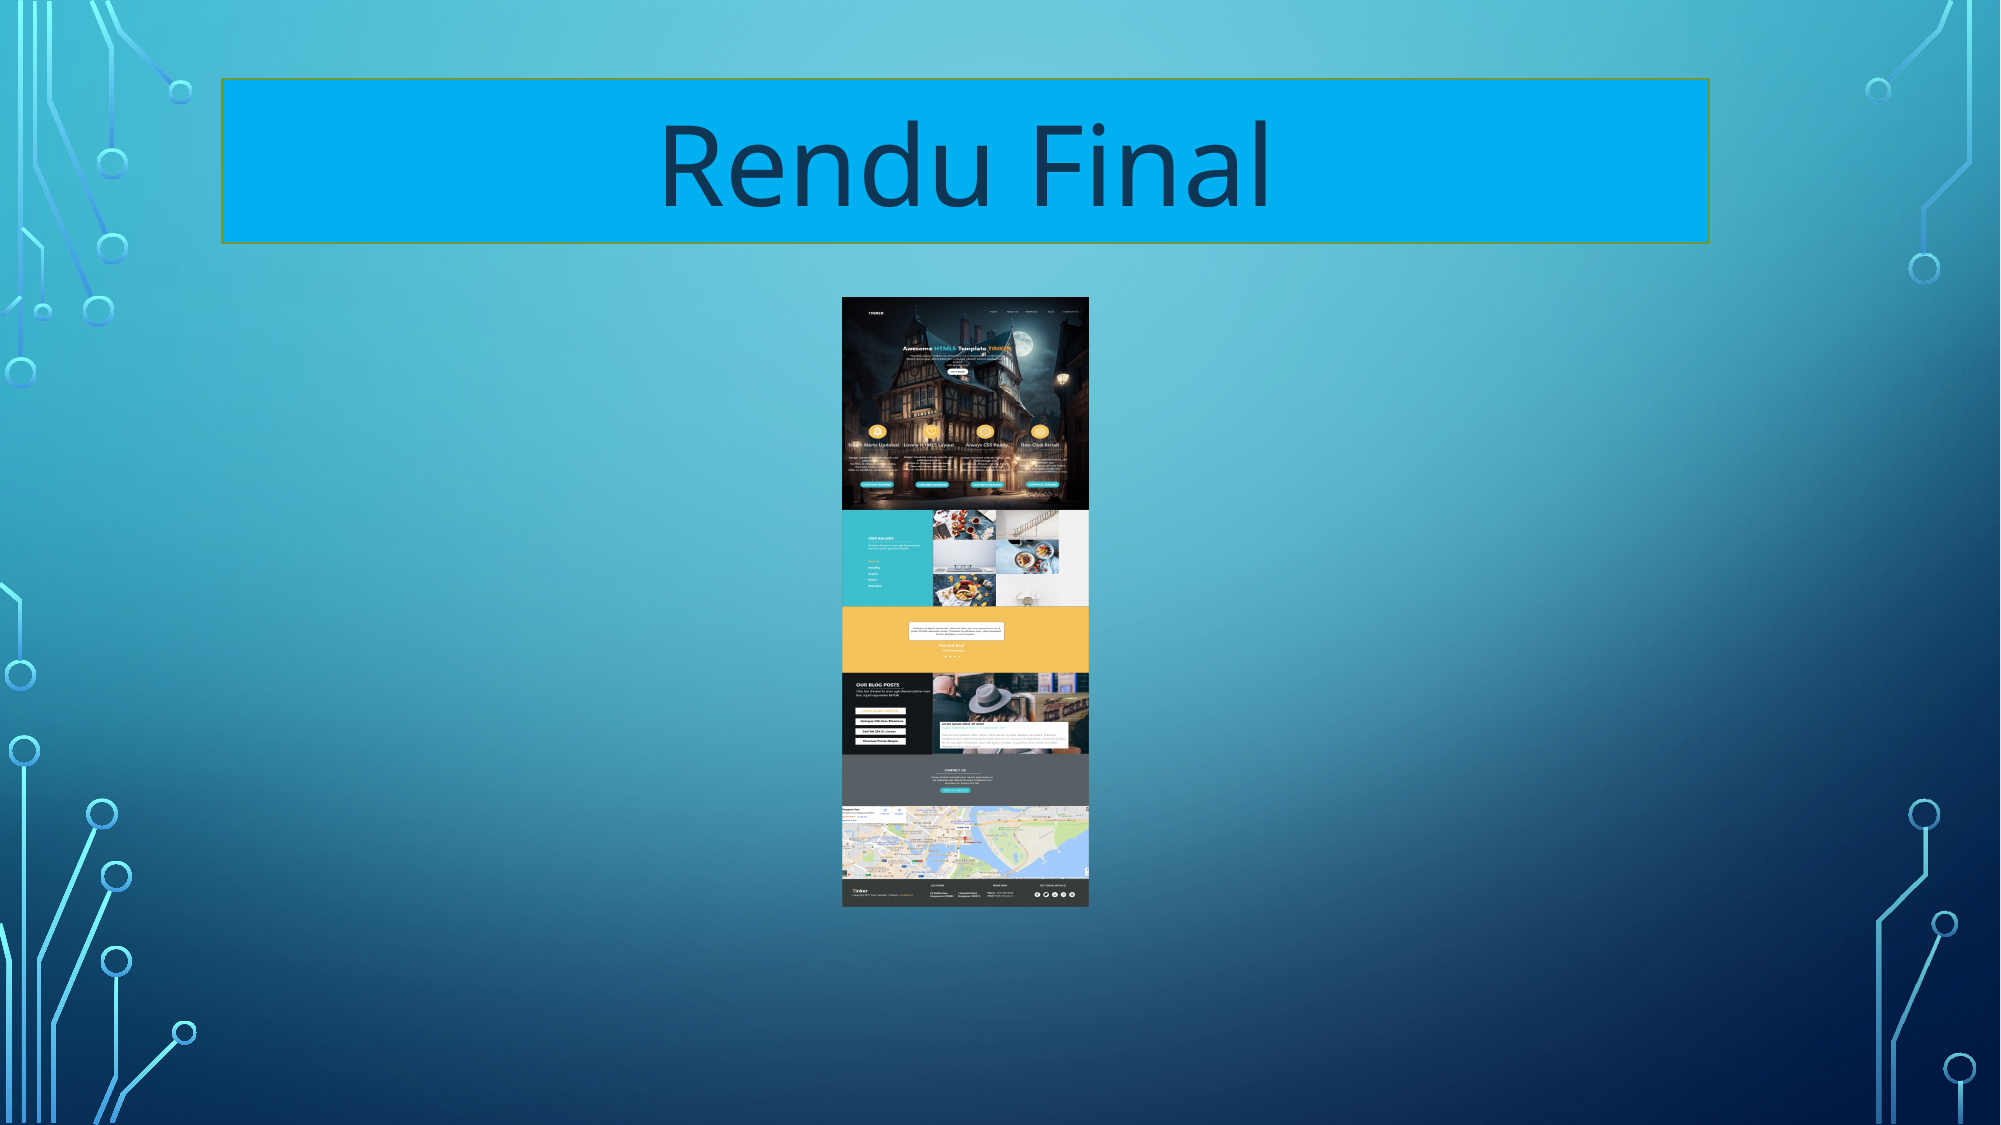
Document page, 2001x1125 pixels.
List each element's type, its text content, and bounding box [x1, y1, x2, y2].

text_box Rendu Final [221, 78, 1710, 244]
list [842, 297, 1089, 907]
